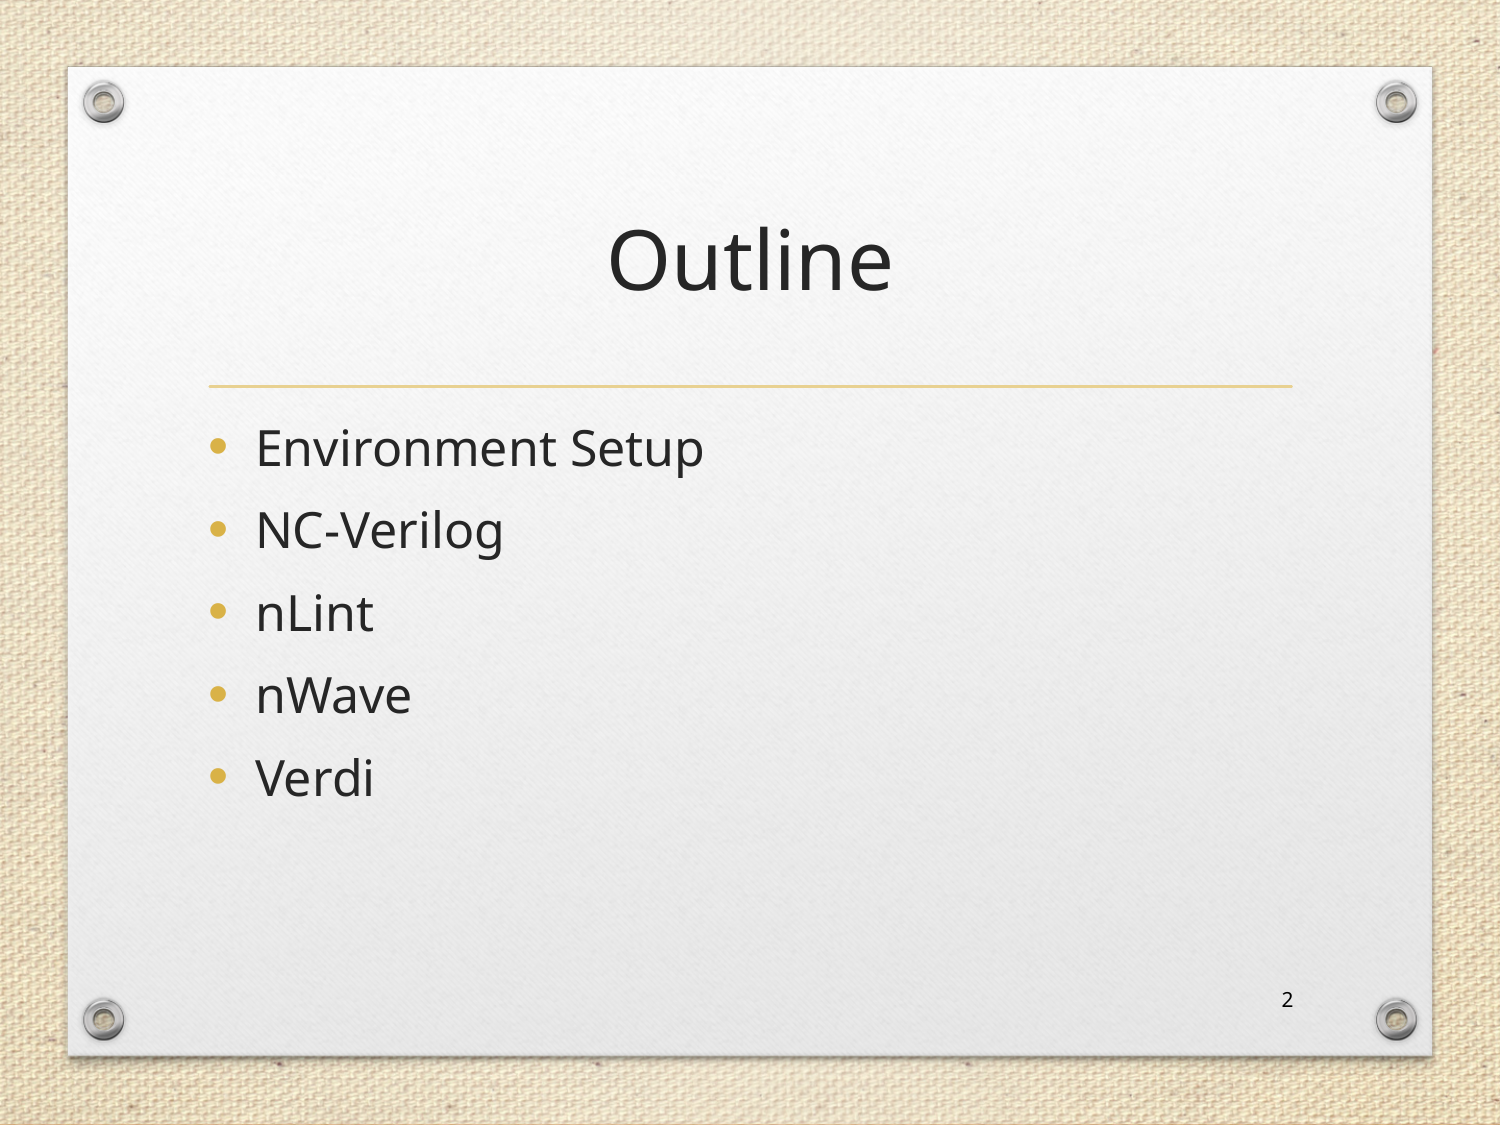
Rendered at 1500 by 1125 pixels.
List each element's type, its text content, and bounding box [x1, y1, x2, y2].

slide_number 2 [1243, 977, 1309, 1024]
title Outline [193, 150, 1309, 365]
list Environment Setup NC-Verilog nLint nWave Verdi [193, 408, 1309, 974]
picture [0, 0, 1500, 1125]
